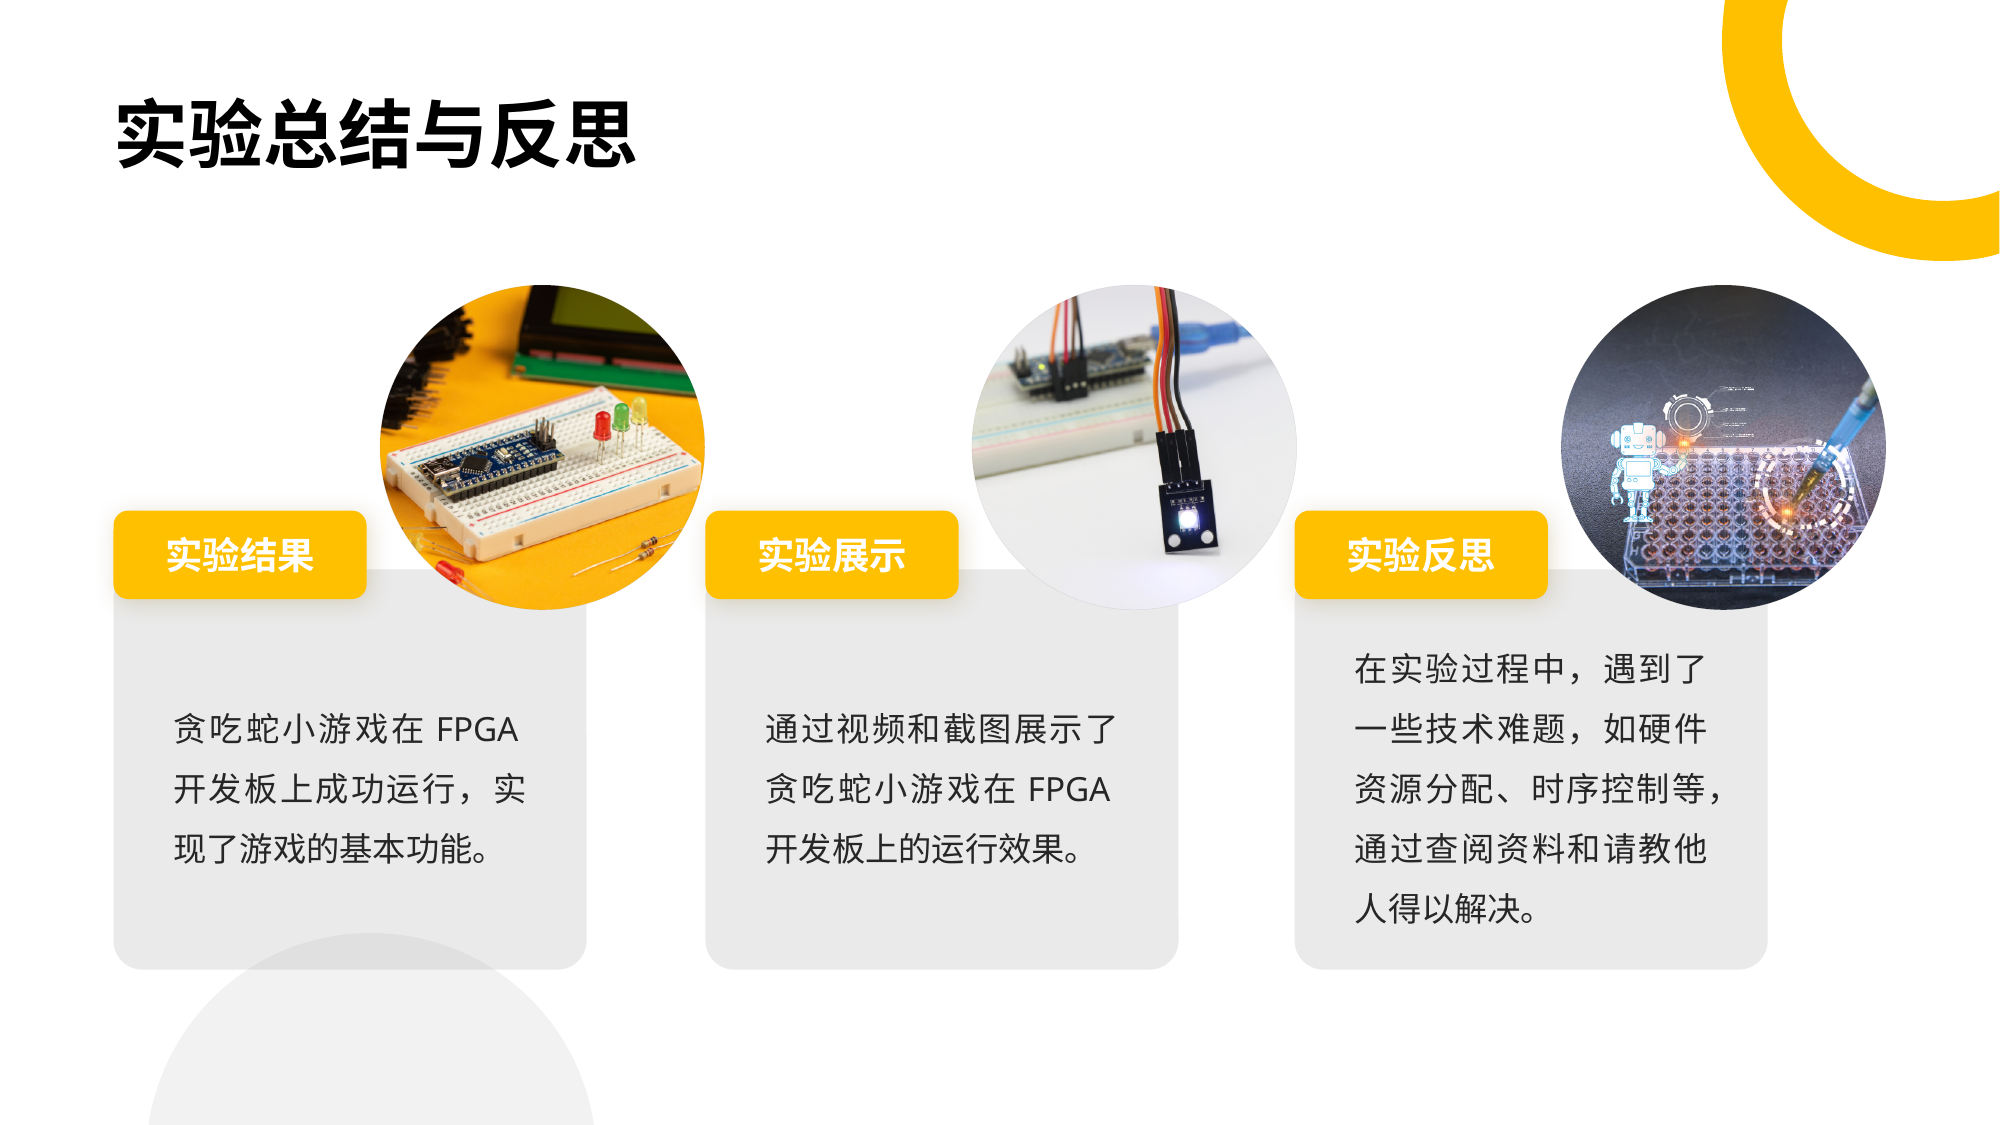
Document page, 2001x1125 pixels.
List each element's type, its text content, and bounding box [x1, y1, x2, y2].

title 实验总结与反思 [113, 59, 1886, 178]
text_box 实验展示 [705, 509, 960, 601]
text_box 通过视频和截图展示了贪吃蛇小游戏在FPGA开发板上的运行效果。 [704, 600, 1180, 971]
text_box 在实验过程中，遇到了一些技术难题，如硬件资源分配、时序控制等，通过查阅资料和请教他人得以解决。 [1293, 599, 1769, 971]
picture [971, 284, 1297, 610]
text_box 实验结果 [112, 509, 368, 601]
text_box 贪吃蛇小游戏在FPGA开发板上成功运行，实现了游戏的基本功能。 [112, 600, 588, 971]
picture [379, 284, 705, 610]
text_box 实验反思 [1297, 509, 1549, 601]
picture [1561, 284, 1886, 610]
